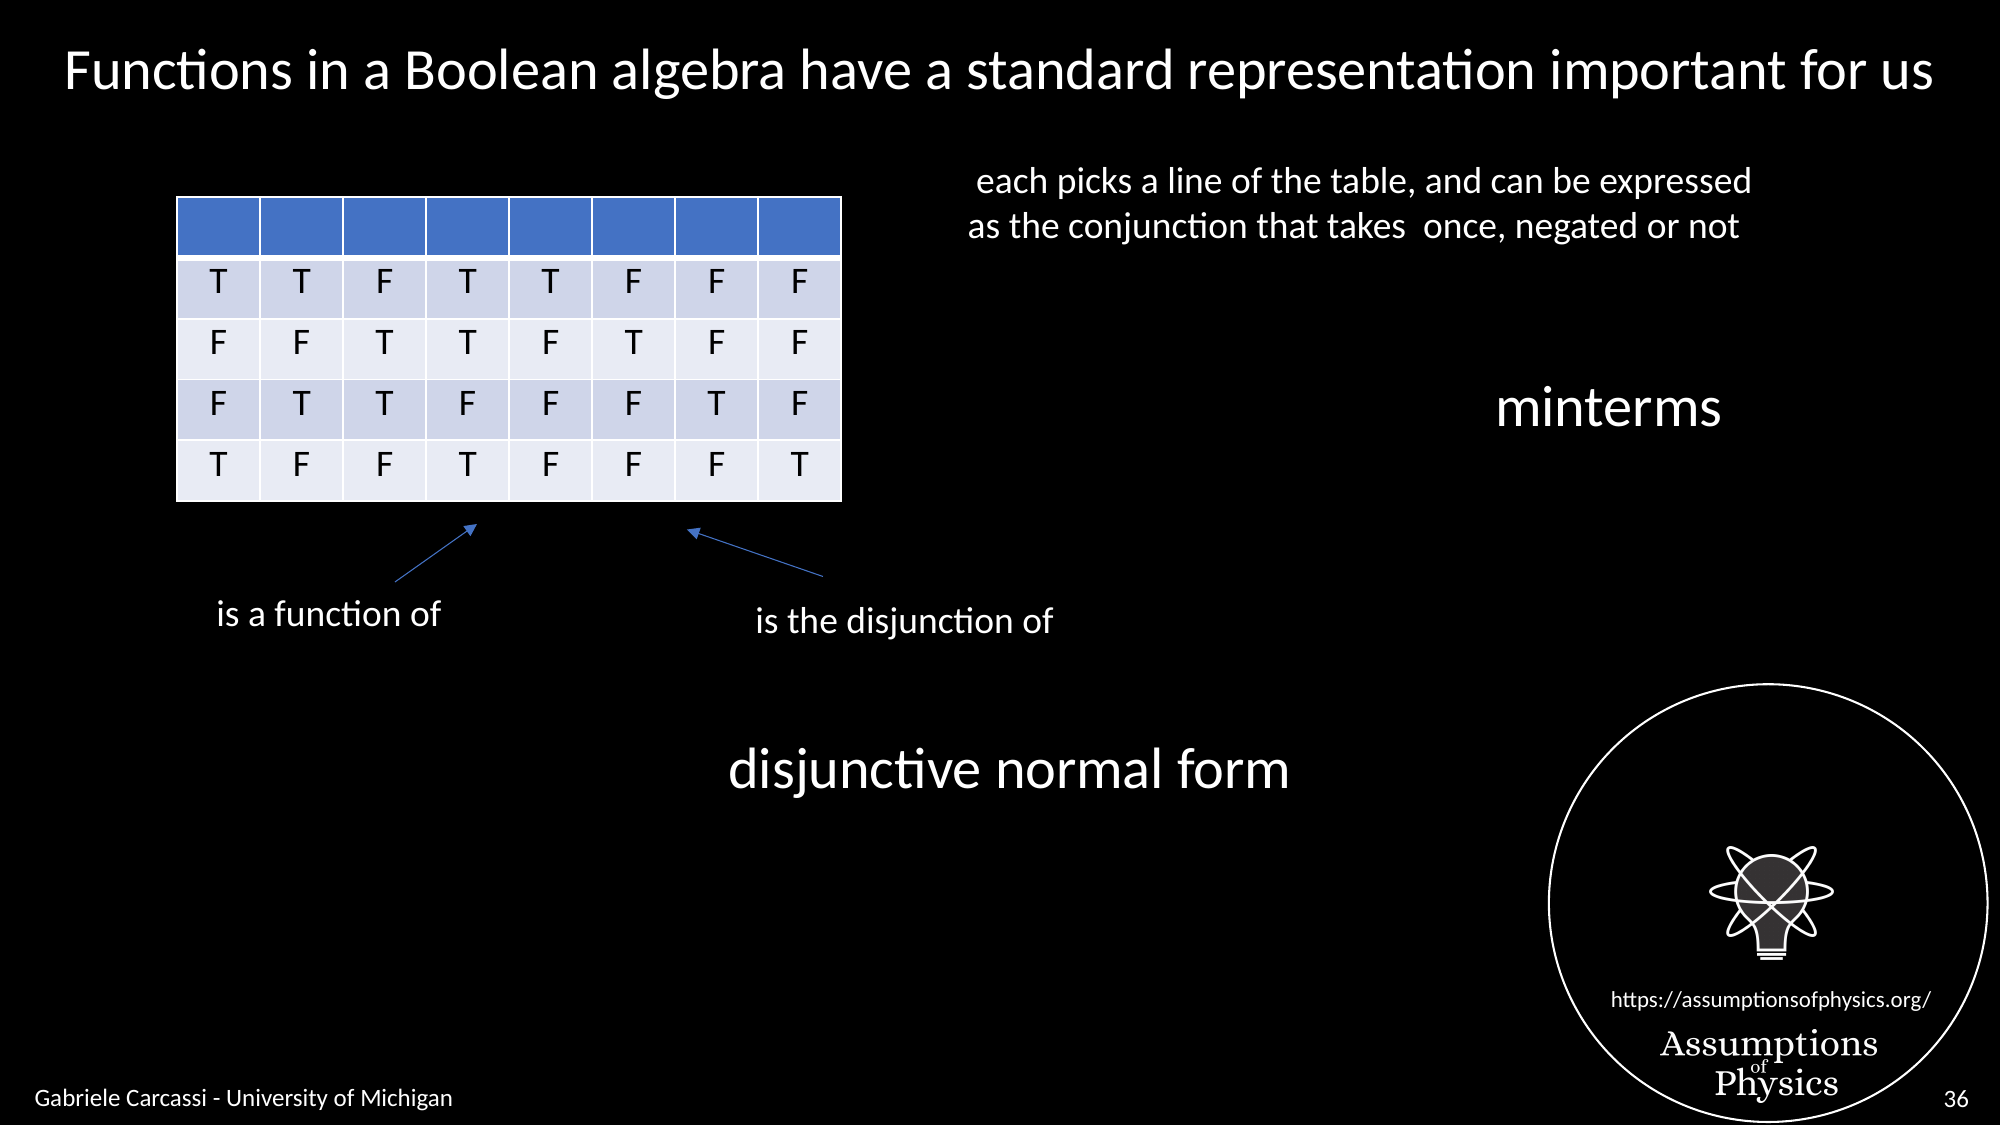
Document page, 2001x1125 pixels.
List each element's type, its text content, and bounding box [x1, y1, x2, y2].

footer Gabriele Carcassi - University of Michigan [19, 1077, 999, 1116]
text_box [686, 529, 823, 577]
text_box minterms [1480, 361, 1738, 446]
text_box disjunctive normal form [713, 723, 1307, 808]
picture [1660, 1029, 1877, 1103]
slide_number 36 [1893, 1078, 1985, 1116]
text_box Functions in a Boolean algebra have a standard representation important for us [49, 23, 1951, 109]
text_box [394, 523, 478, 582]
picture [1709, 846, 1834, 960]
